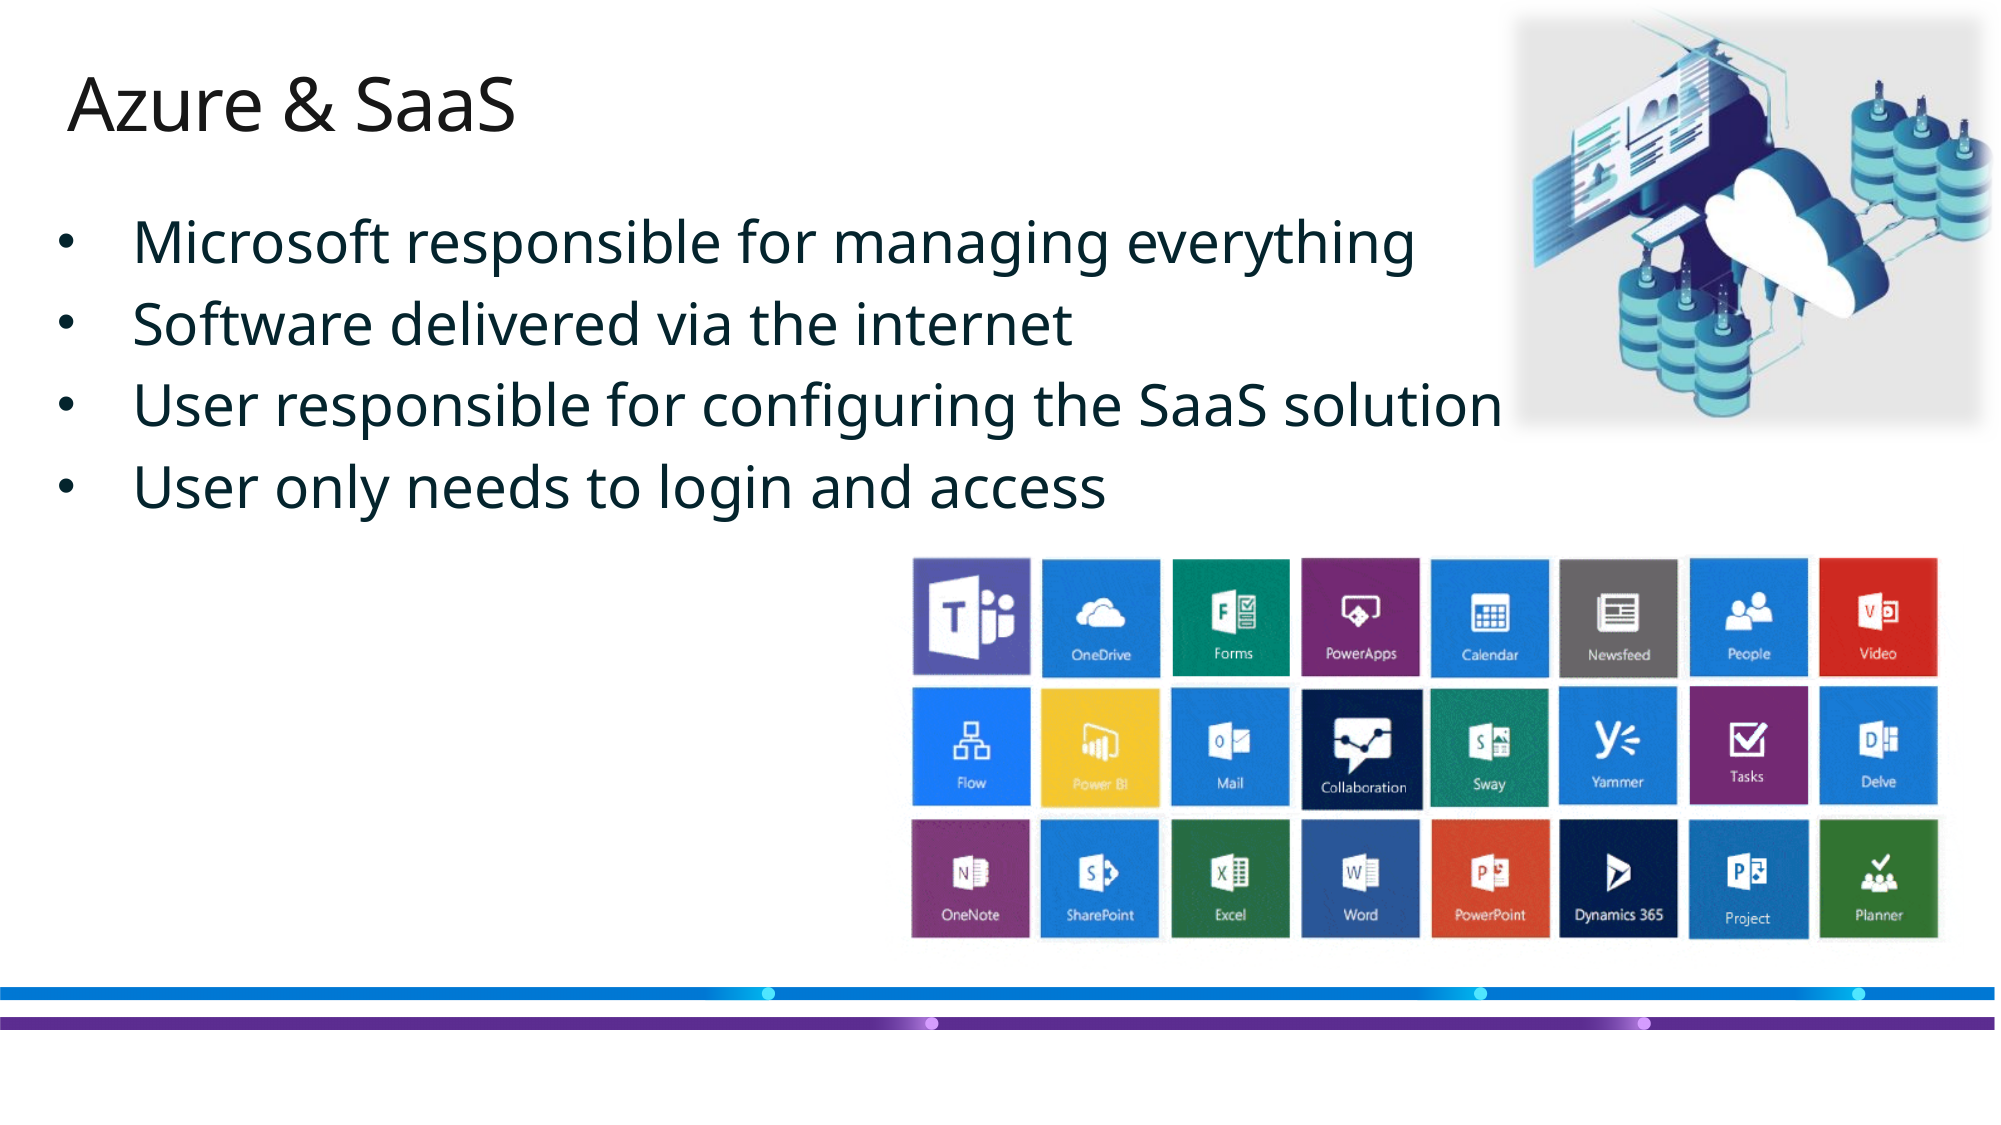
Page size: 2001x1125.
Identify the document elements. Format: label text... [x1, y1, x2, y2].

list Microsoft responsible for managing everything Software delivered via the internet User responsible for configuring the SaaS solution User only needs to login and access [57, 204, 1865, 531]
picture [0, 987, 2000, 1030]
title Azure & SaaS [67, 56, 1497, 148]
picture [884, 528, 1964, 969]
picture [1497, 0, 2000, 444]
